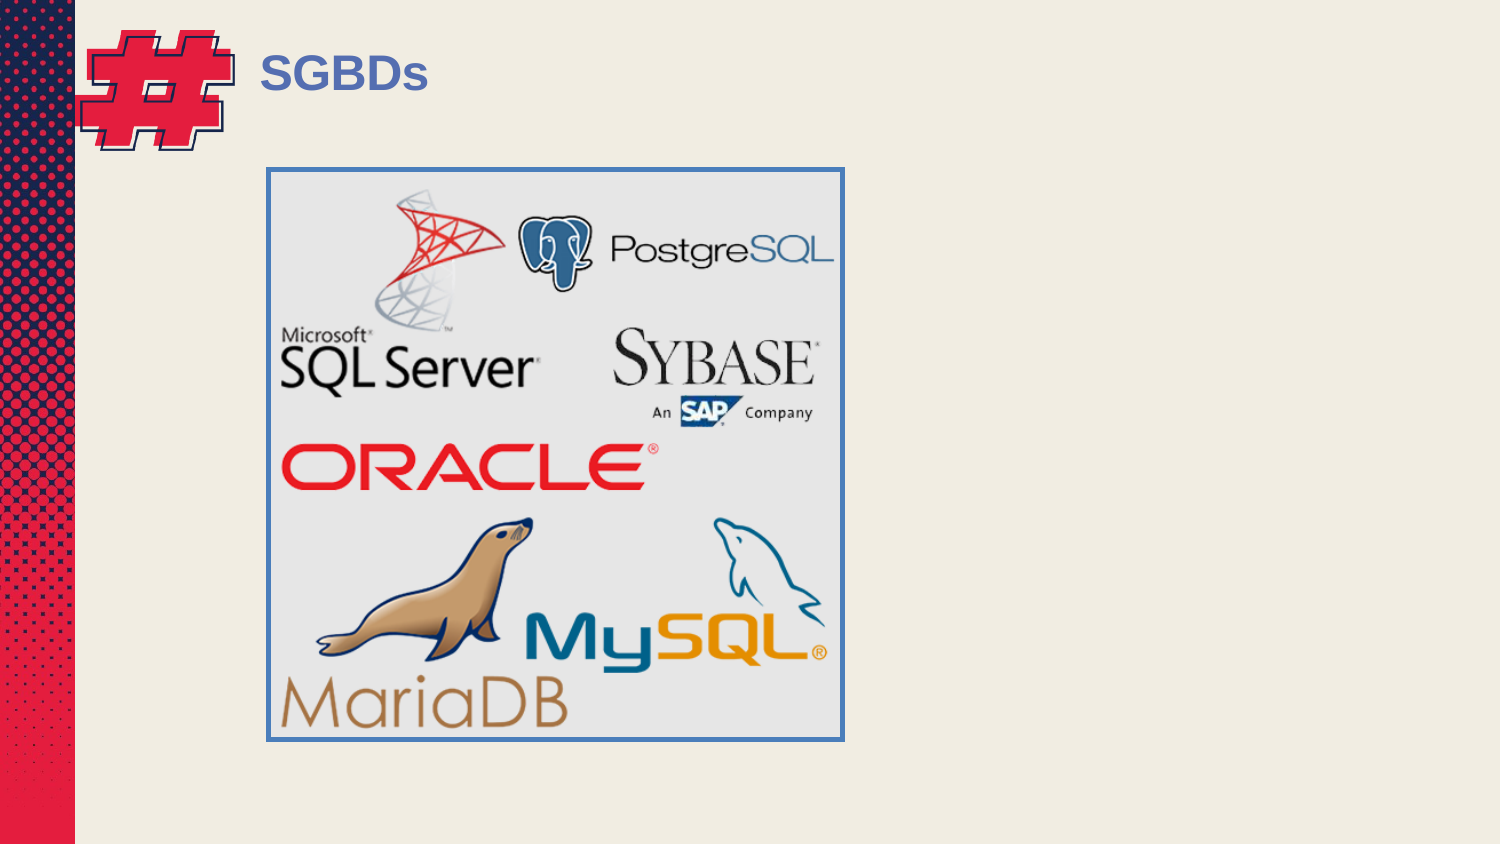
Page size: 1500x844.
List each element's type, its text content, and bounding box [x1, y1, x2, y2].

text_box SGBDs [257, 38, 775, 101]
picture [235, 0, 1500, 844]
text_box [0, 0, 235, 844]
